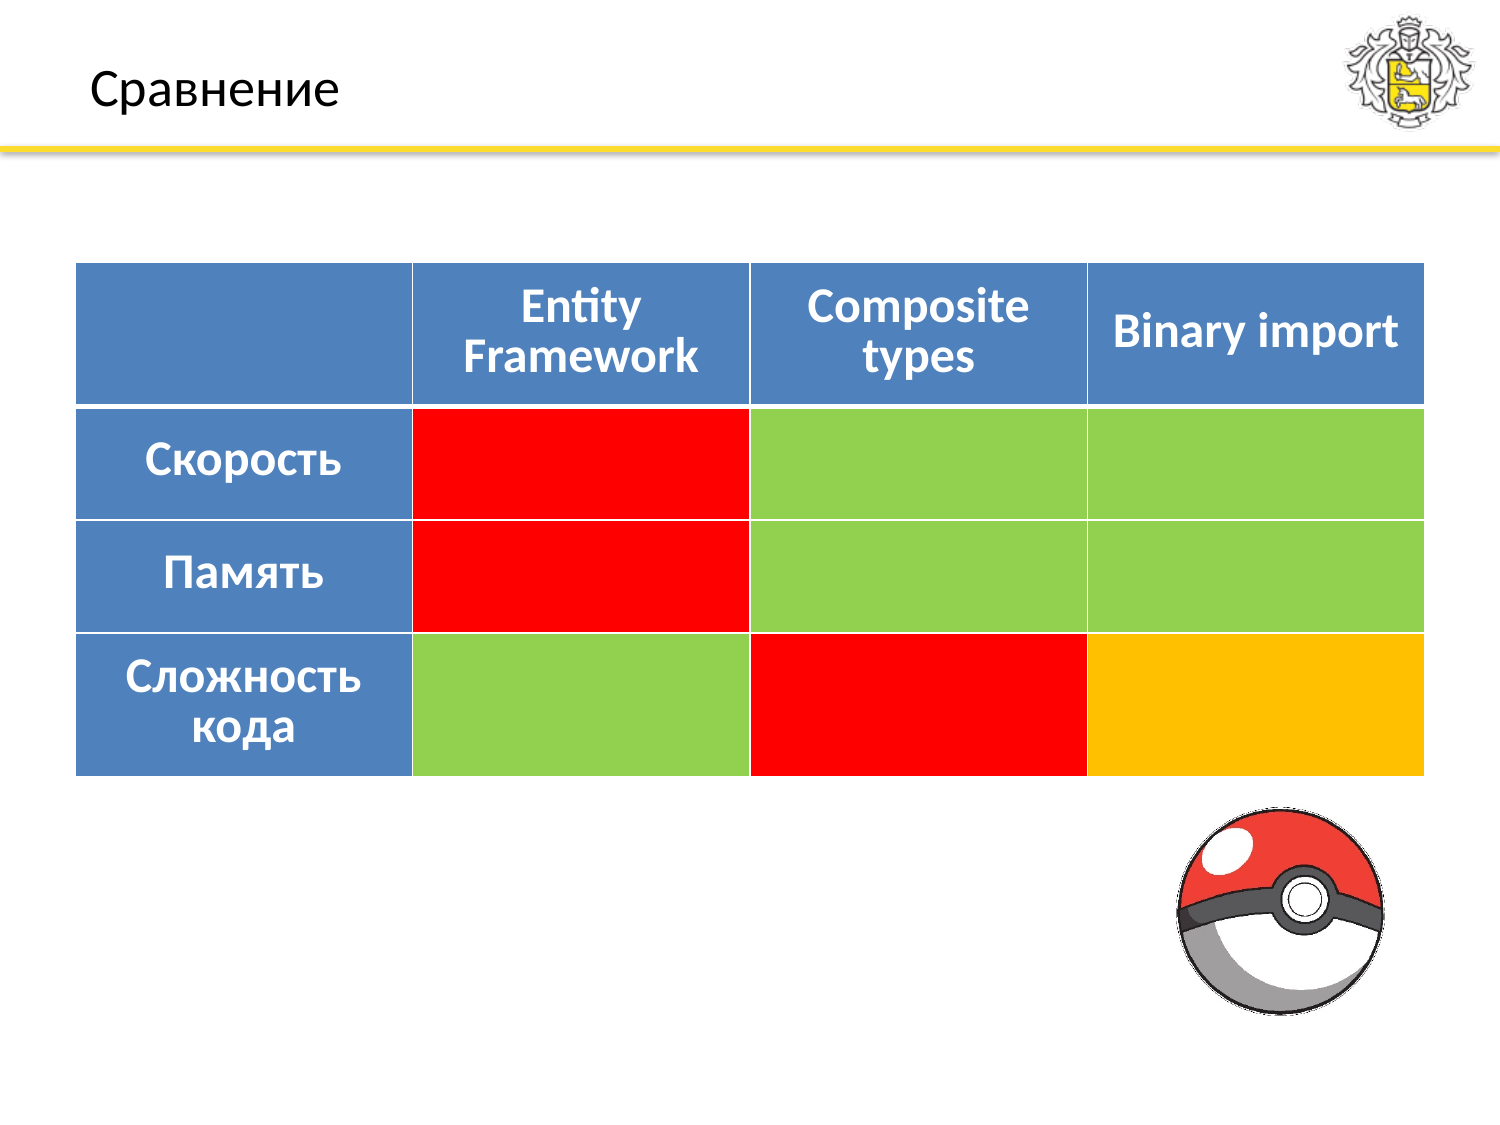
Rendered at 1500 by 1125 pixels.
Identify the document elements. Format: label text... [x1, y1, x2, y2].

table_cell [751, 634, 1087, 776]
table_cell [1088, 521, 1424, 632]
table_cell Память [76, 521, 412, 632]
table_cell [413, 409, 749, 519]
table_cell [1088, 409, 1424, 519]
table_cell [751, 409, 1087, 519]
table_cell [751, 521, 1087, 632]
picture [1151, 794, 1407, 1026]
table_header Entity Framework [413, 263, 749, 404]
table_header Composite types [751, 263, 1087, 404]
table_cell Сложность кода [76, 634, 412, 776]
title Сравнение [75, 50, 1425, 119]
table_cell [413, 521, 749, 632]
table_cell Скорость [76, 409, 412, 519]
table_header [76, 263, 412, 404]
table_cell [413, 634, 749, 776]
table_cell [1088, 634, 1424, 776]
table_header Binary import [1088, 263, 1424, 404]
